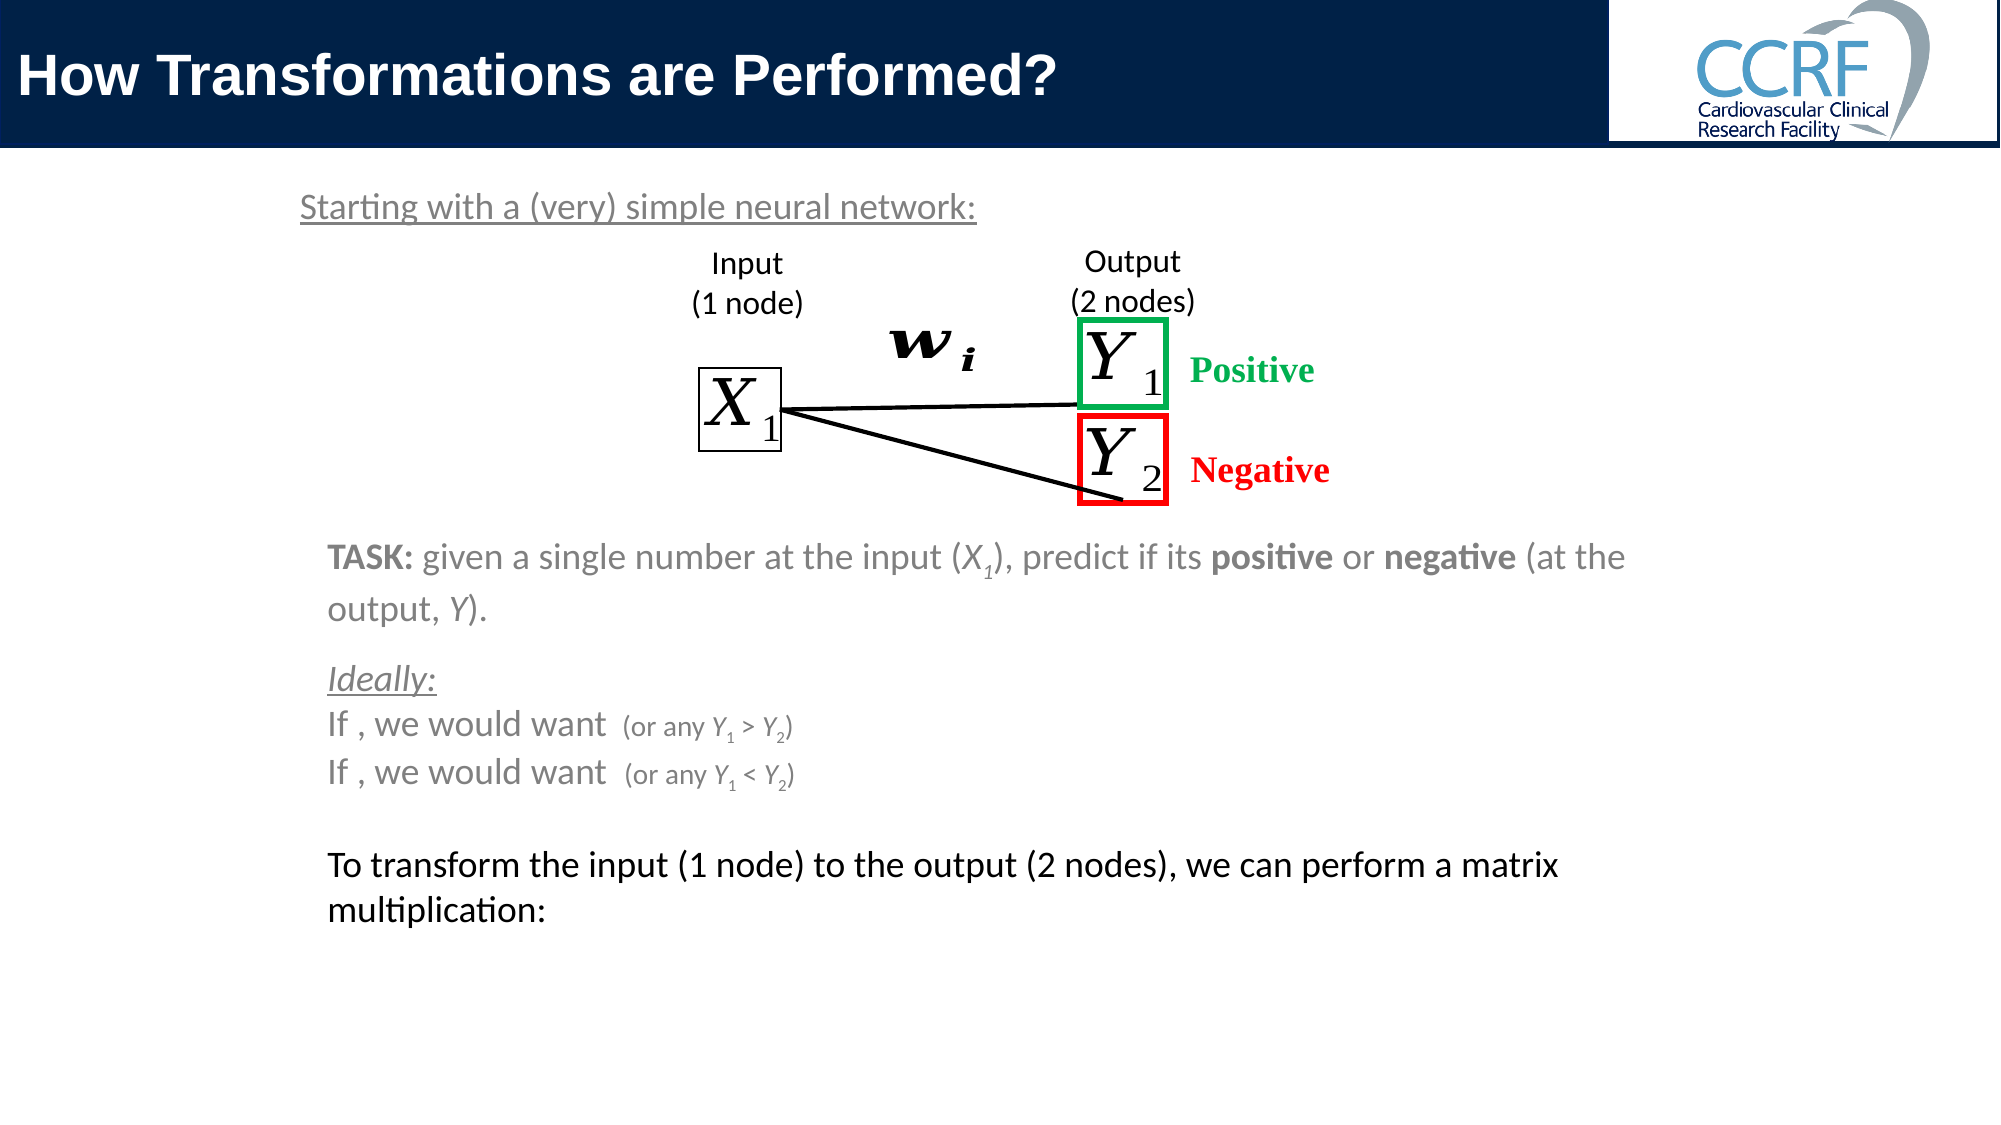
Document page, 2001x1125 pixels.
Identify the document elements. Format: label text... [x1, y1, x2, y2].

text_box Input (1 node) [676, 235, 820, 329]
text_box Positive [1174, 337, 1332, 398]
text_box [779, 409, 1084, 460]
text_box Negative [1175, 438, 1346, 498]
text_box Output (2 nodes) [1054, 231, 1211, 327]
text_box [779, 363, 1084, 409]
text_box Starting with a (very) simple neural network: [285, 174, 1163, 235]
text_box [0, 0, 2000, 160]
